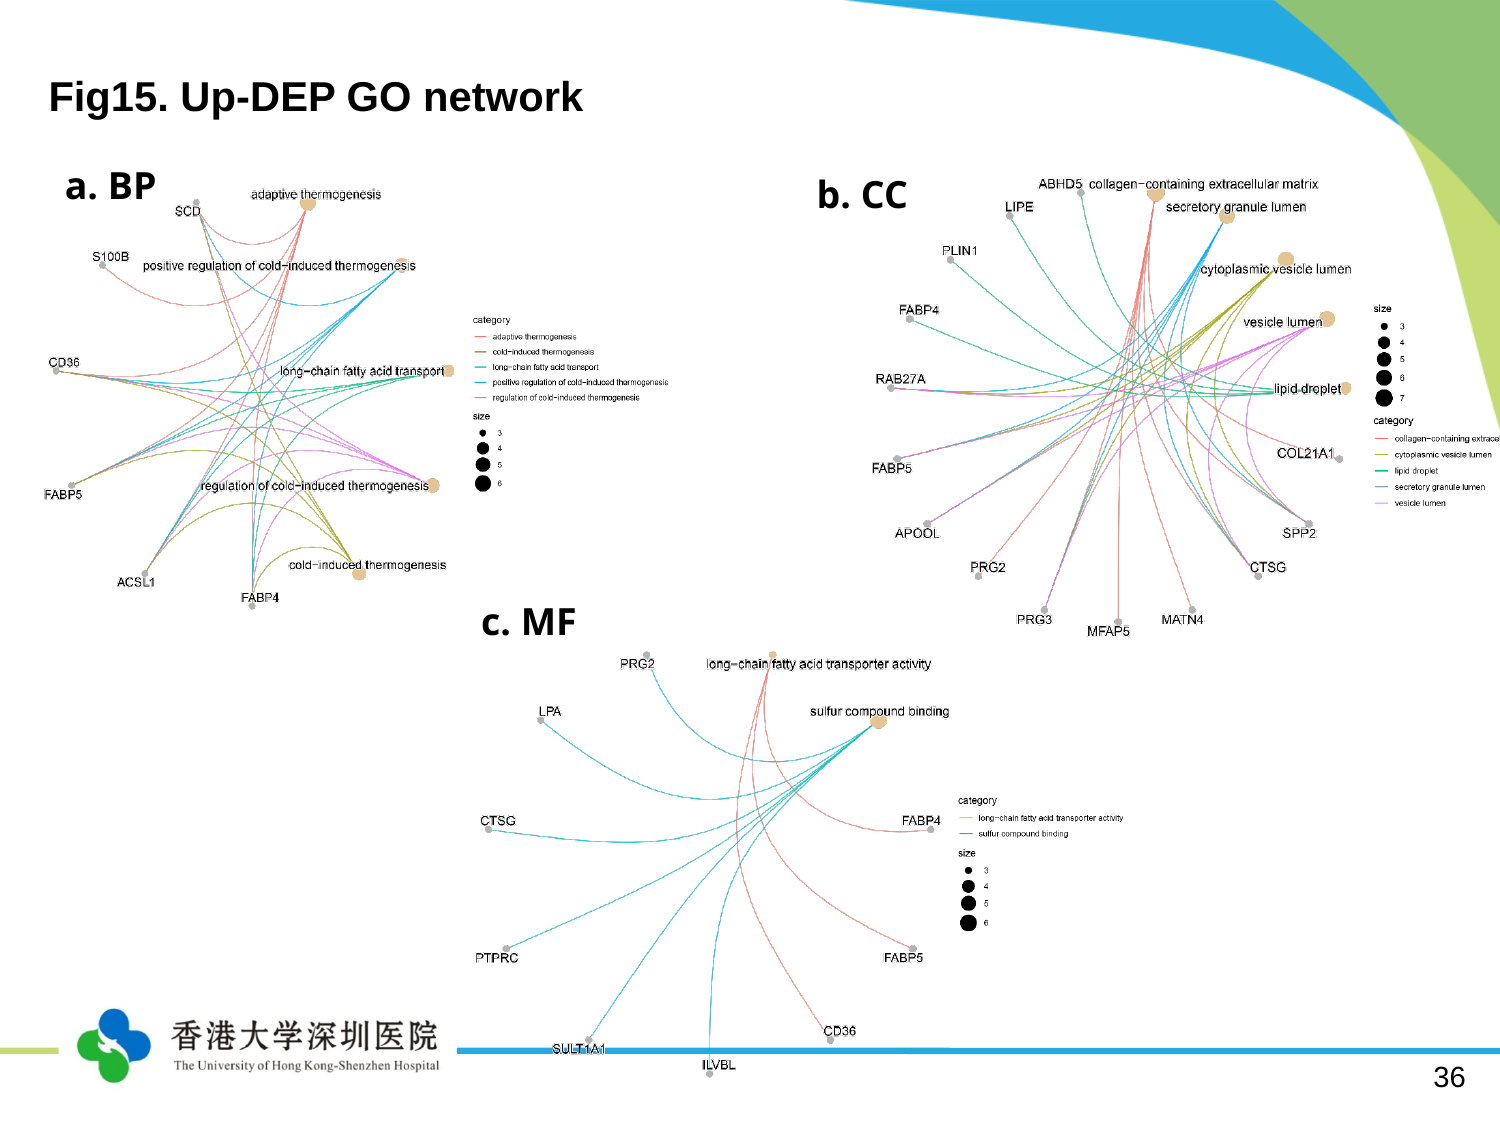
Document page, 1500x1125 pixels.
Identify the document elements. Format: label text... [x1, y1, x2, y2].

picture [58, 972, 457, 1118]
text_box a. BP [50, 154, 802, 214]
picture [35, 182, 669, 610]
picture [843, 0, 1500, 163]
picture [843, 171, 1500, 644]
text_box Fig15. Up-DEP GO network [33, 19, 1384, 172]
text_box c. MF [466, 590, 863, 650]
slide_number 36 [1418, 1051, 1500, 1112]
picture [466, 650, 1123, 1078]
text_box b. CC [801, 163, 1500, 224]
